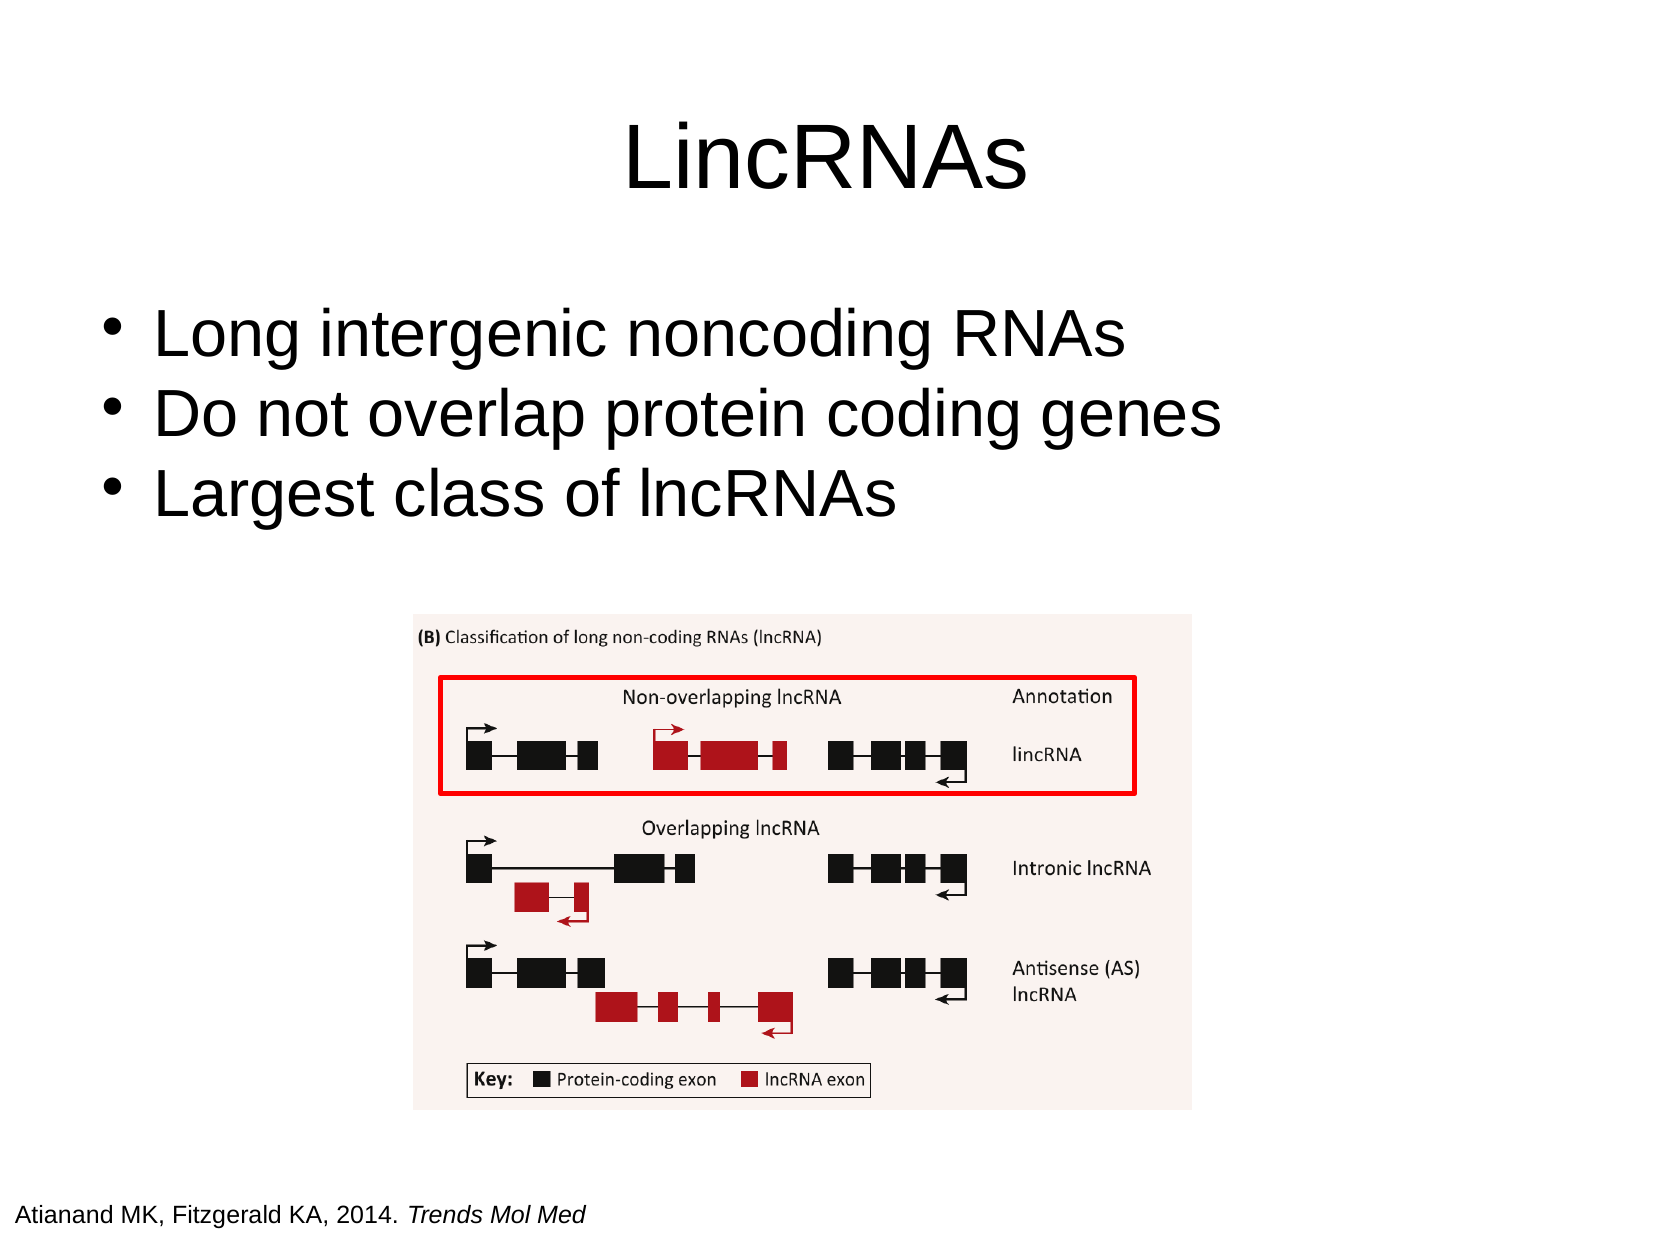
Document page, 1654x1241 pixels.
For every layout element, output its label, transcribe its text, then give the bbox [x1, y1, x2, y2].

text_box LincRNAs [82, 49, 1570, 256]
text_box Long intergenic noncoding RNAs Do not overlap protein coding genes Largest class of lncRNAs [82, 290, 1570, 1009]
picture [413, 613, 1193, 1111]
text_box Atianand MK, Fitzgerald KA, 2014. Trends Mol Med [0, 1191, 1654, 1241]
